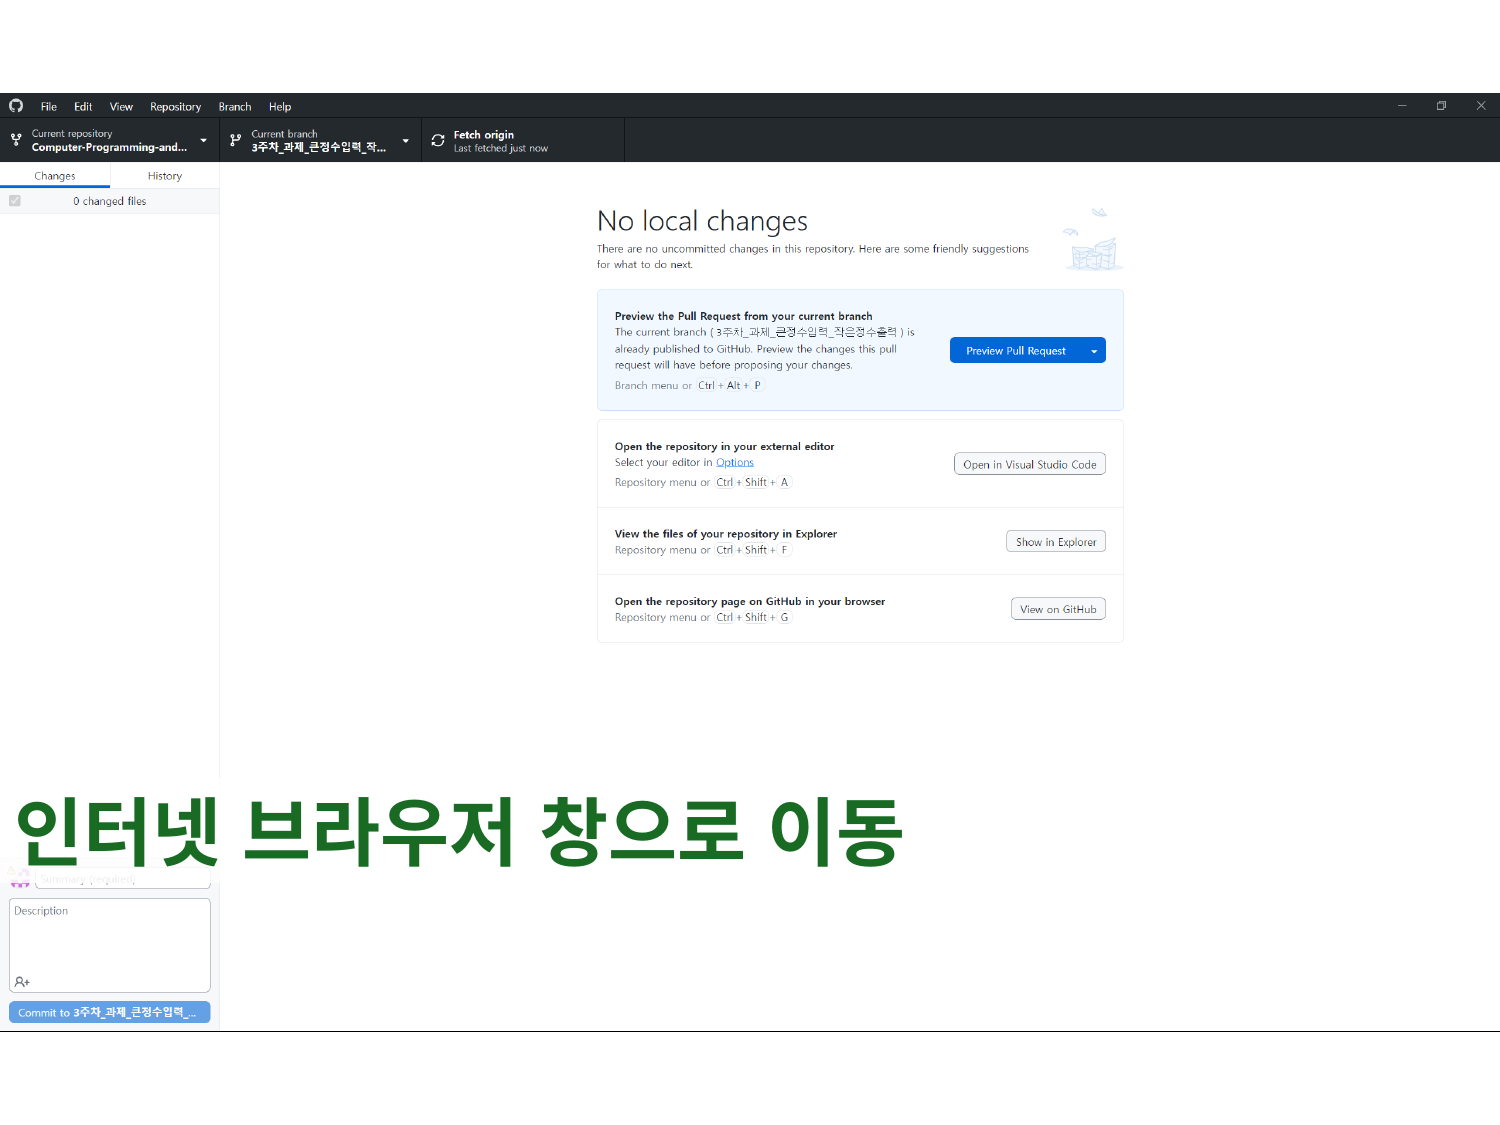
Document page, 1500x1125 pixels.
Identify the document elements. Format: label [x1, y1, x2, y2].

picture [0, 93, 1500, 1032]
